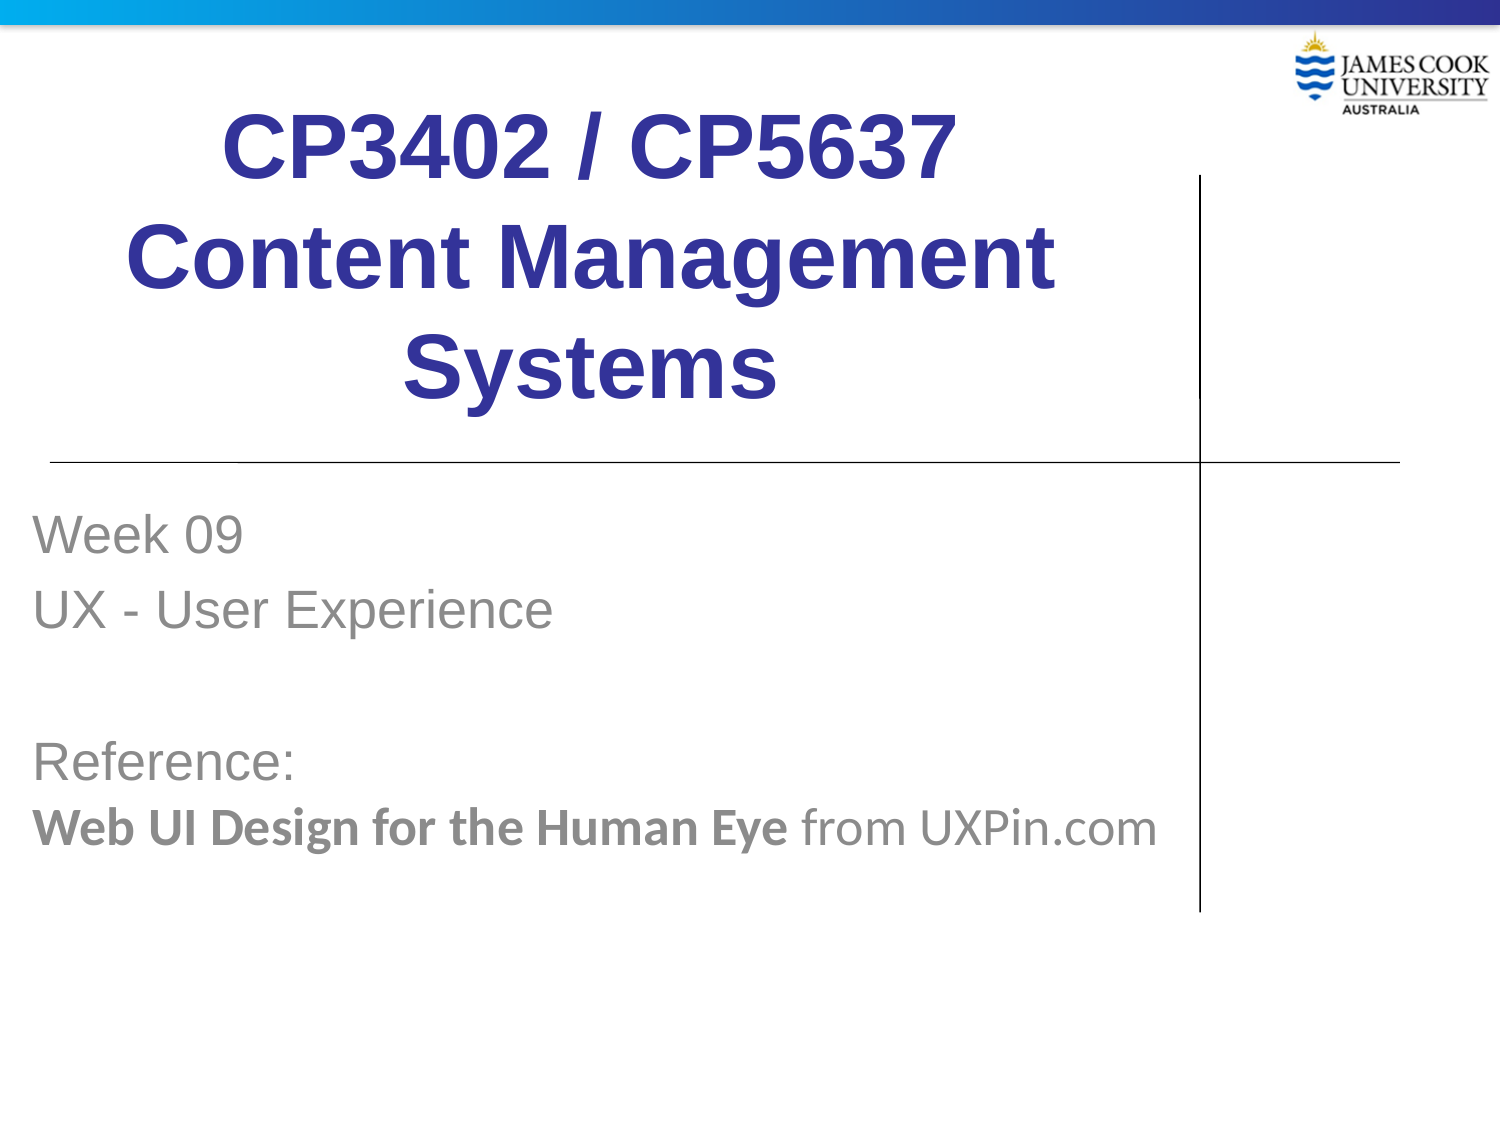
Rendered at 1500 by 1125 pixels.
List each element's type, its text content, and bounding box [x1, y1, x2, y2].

picture [1287, 27, 1500, 123]
subtitle Week 09 UX - User Experience Reference: Web UI Design for the Human Eye from UXPin.com [17, 491, 1176, 870]
title CP3402 / CP5637 Content Management Systems [17, 76, 1165, 427]
